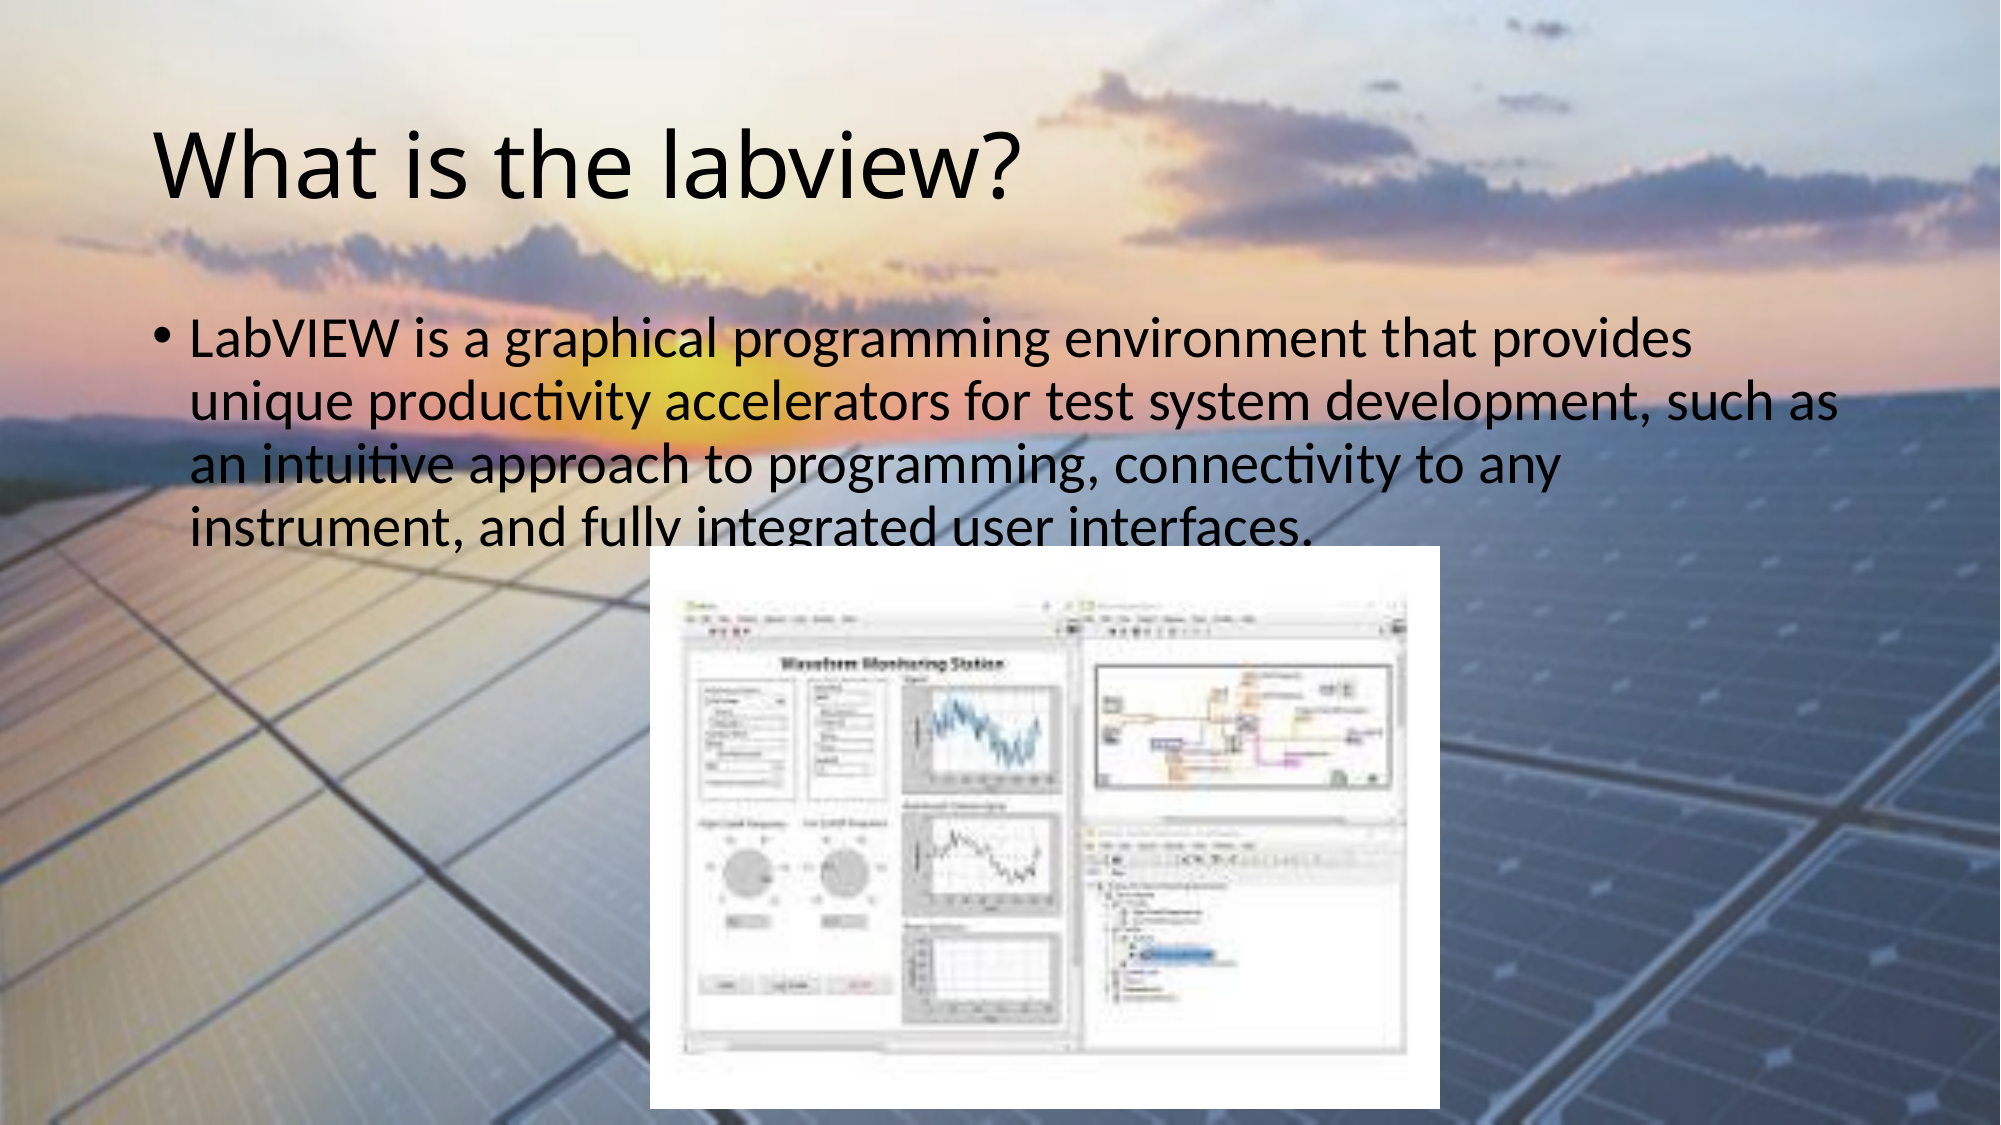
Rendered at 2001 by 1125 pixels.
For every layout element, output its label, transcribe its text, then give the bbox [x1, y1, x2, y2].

title What is the labview? [137, 59, 1863, 278]
picture [650, 546, 1440, 1109]
list LabVIEW is a graphical programming environment that provides unique productivity accelerators for test system development, such as an intuitive approach to programming, connectivity to any instrument, and fully integrated user interfaces. [137, 299, 1863, 1014]
